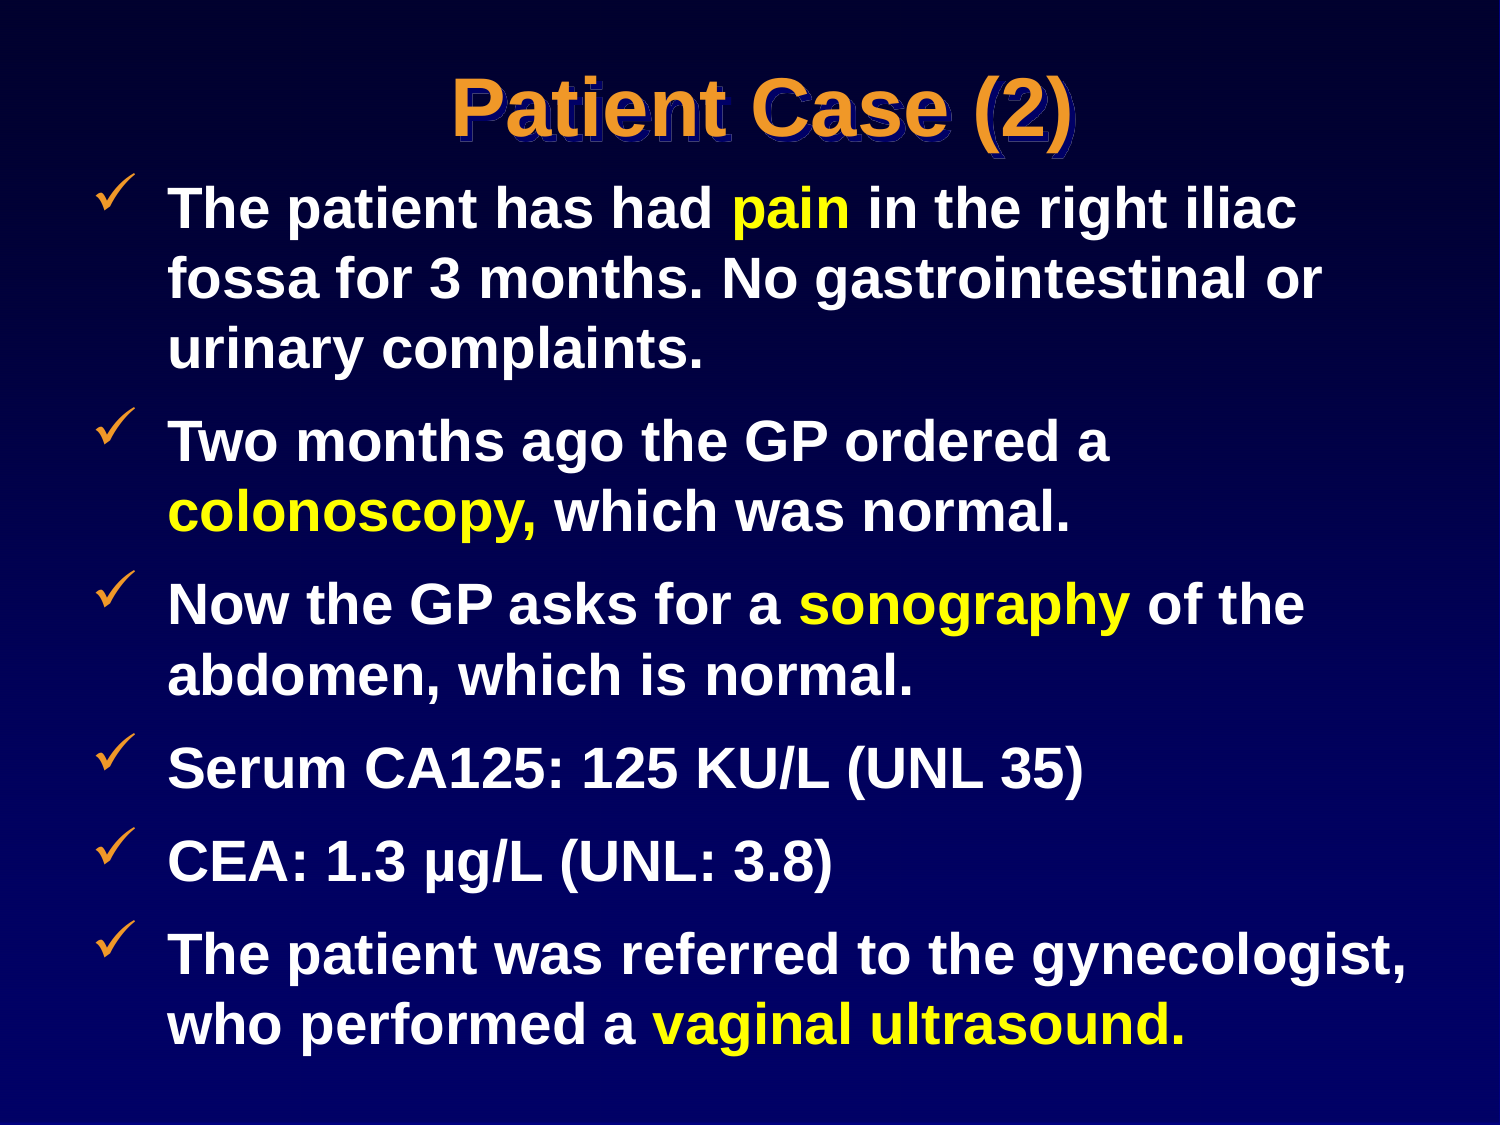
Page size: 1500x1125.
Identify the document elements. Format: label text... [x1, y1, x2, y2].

list The patient has had pain in the right iliac fossa for 3 months. No gastrointestinal or urinary complaints. Two months ago the GP ordered a colonoscopy, which was normal. Now the GP asks for a sonography of the abdomen, which is normal. Serum CA125: 125 KU/L (UNL 35) CEA: 1.3 µg/L (UNL: 3.8) The patient was referred to the gynecologist, who performed a vaginal ultrasound. [59, 162, 1441, 905]
title Patient Case (2) [24, 11, 1500, 212]
